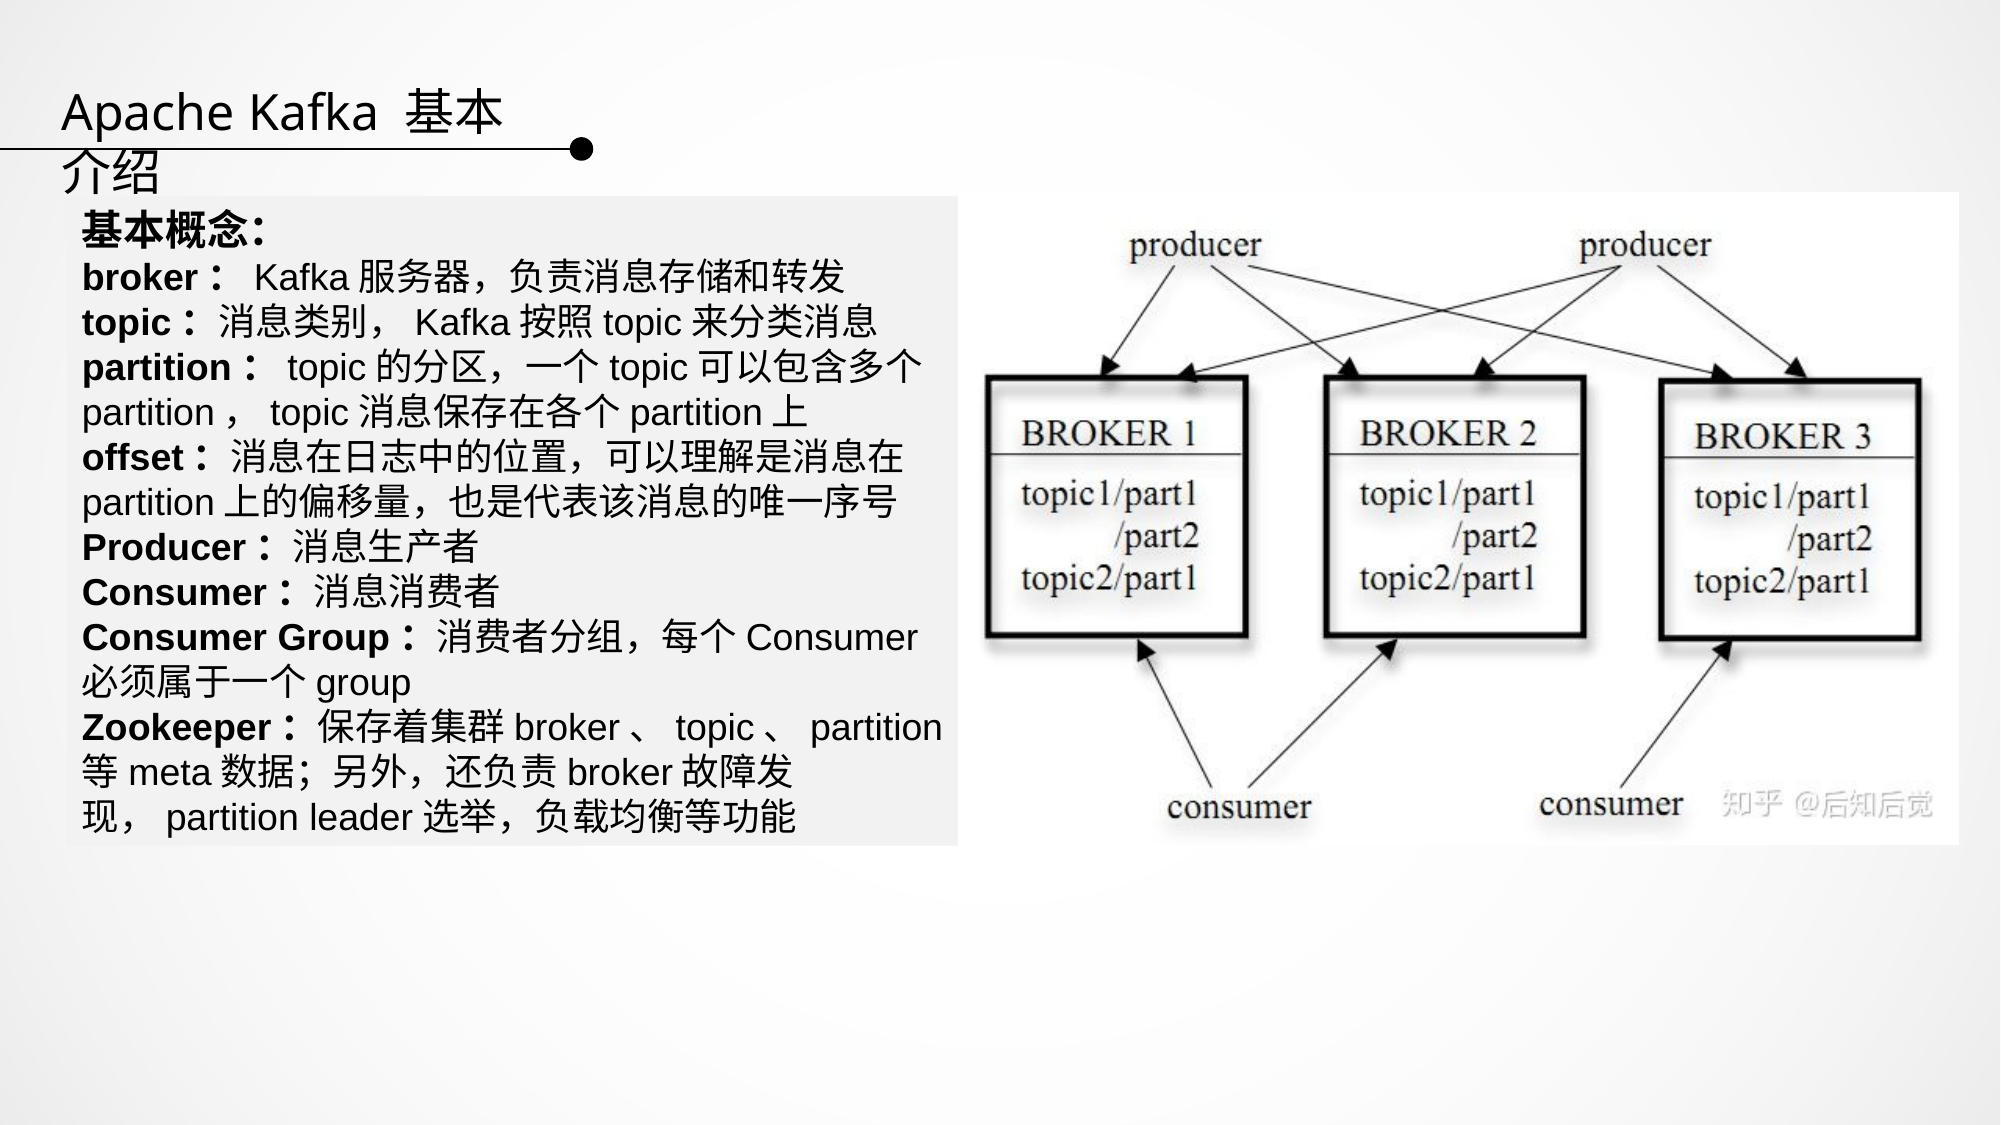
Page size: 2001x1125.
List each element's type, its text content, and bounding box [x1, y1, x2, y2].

text_box Apache Kafka 基本介绍 [46, 73, 566, 148]
picture [958, 192, 1959, 845]
text_box 基本概念： broker：Kafka服务器，负责消息存储和转发 topic：消息类别，Kafka按照topic来分类消息 partition：topic的分区，一个topic可以包含多个partition，topic消息保存在各个partition上 offset：消息在日志中的位置，可以理解是消息在partition上的偏移量，也是代表该消息的唯一序号 Producer：消息生产者 Consumer：消息消费者 Consumer Group：消费者分组，每个Consumer必须属于一个group Zookeeper：保存着集群broker、topic、partition等meta数据；另外，还负责broker故障发现，partition leader选举，负载均衡等功能 [66, 195, 954, 846]
text_box Apache Kafka 基本介绍 [46, 157, 566, 208]
text_box [567, 135, 596, 163]
